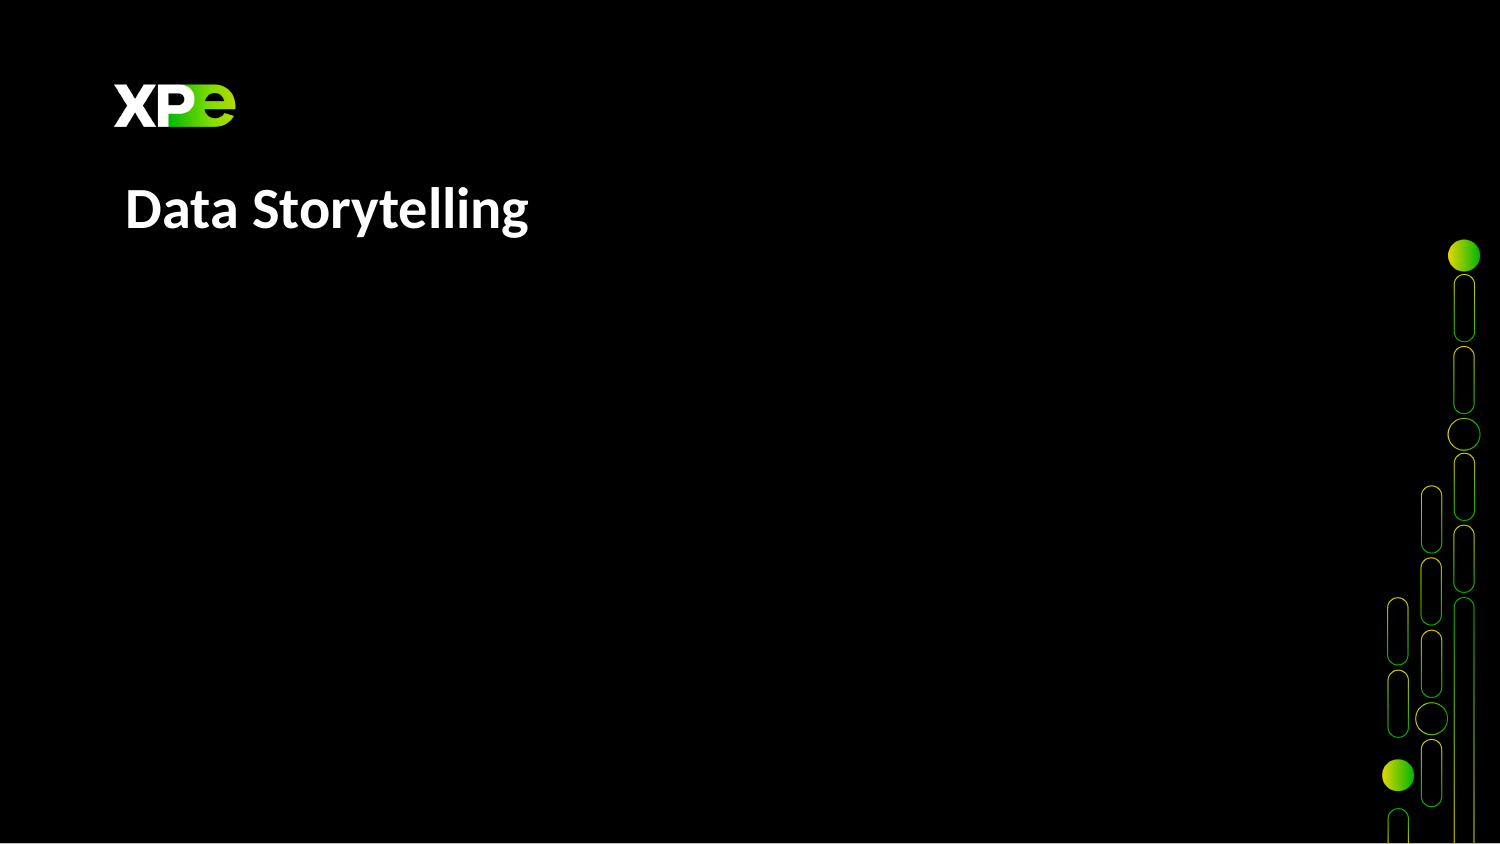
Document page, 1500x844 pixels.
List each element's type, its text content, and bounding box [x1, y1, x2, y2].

text_box Data Storytelling [110, 170, 808, 259]
picture [0, 0, 1500, 844]
